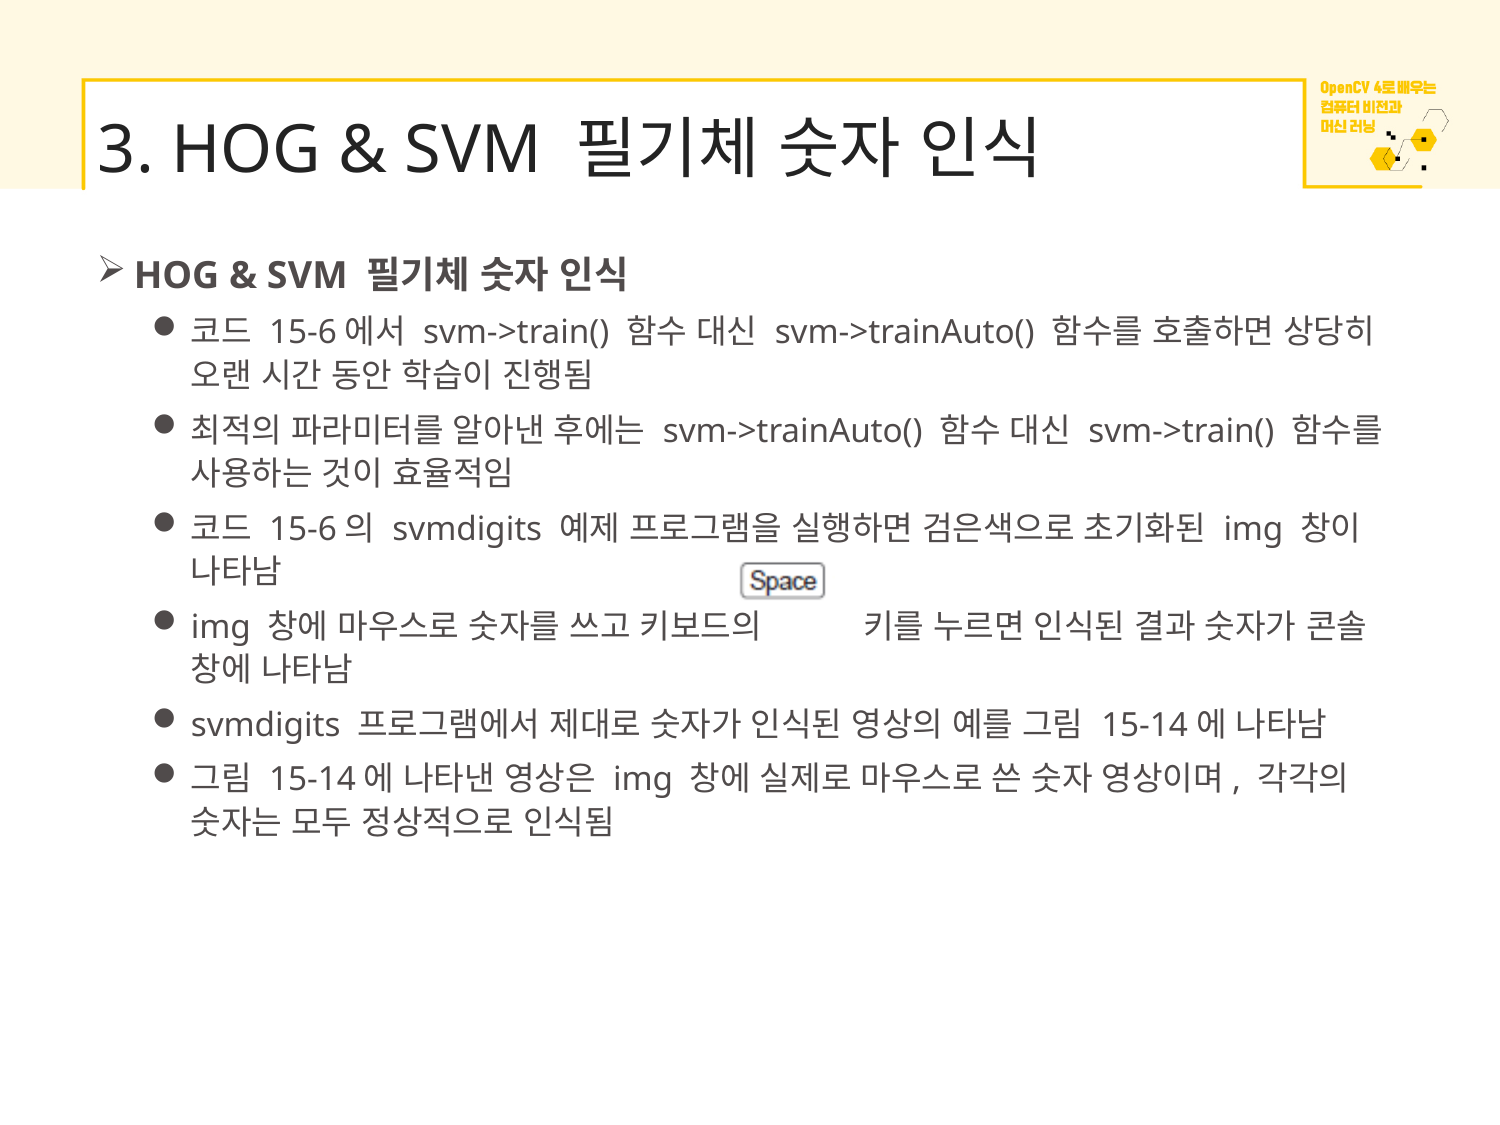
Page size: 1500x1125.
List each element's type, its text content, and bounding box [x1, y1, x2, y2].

list HOG & SVM 필기체 숫자 인식 코드 15-6에서 svm->train() 함수 대신 svm->trainAuto() 함수를 호출하면 상당히 오랜 시간 동안 학습이 진행됨 최적의 파라미터를 알아낸 후에는 svm->trainAuto() 함수 대신 svm->train() 함수를 사용하는 것이 효율적임 코드 15-6의 svmdigits 예제 프로그램을 실행하면 검은색으로 초기화된 img 창이 나타남 img 창에 마우스로 숫자를 쓰고 키보드의 키를 누르면 인식된 결과 숫자가 콘솔 창에 나타남 svmdigits 프로그램에서 제대로 숫자가 인식된 영상의 예를 그림 15-14에 나타남 그림 15-14에 나타낸 영상은 img 창에 실제로 마우스로 쓴 숫자 영상이며, 각각의 숫자는 모두 정상적으로 인식됨 [81, 239, 1412, 1054]
picture [0, 0, 1500, 1125]
title 3. HOG & SVM 필기체 숫자 인식 [82, 61, 1413, 193]
